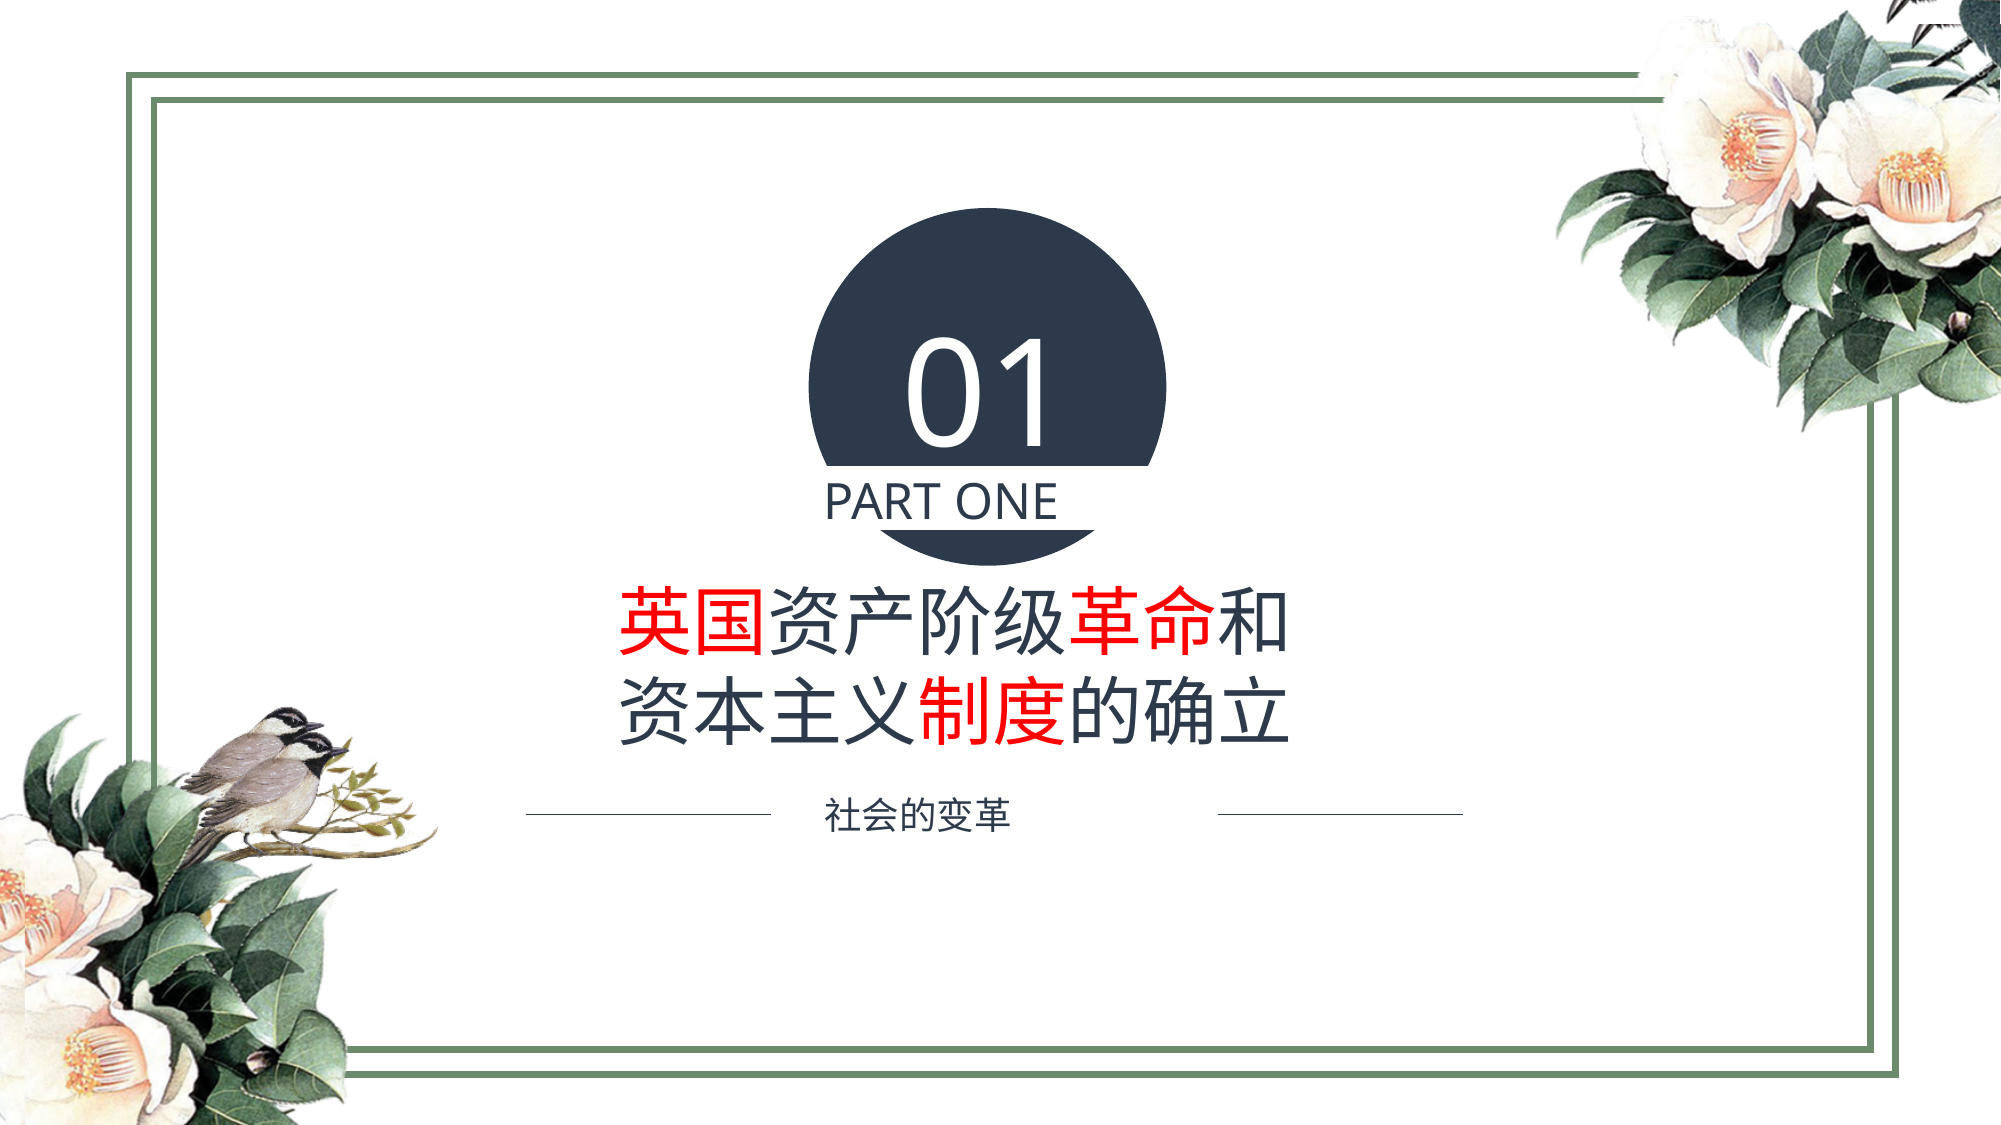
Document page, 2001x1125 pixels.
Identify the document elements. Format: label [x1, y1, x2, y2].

text_box [153, 99, 1897, 1076]
picture [0, 690, 452, 1125]
text_box [128, 74, 1542, 690]
picture [1542, 0, 2001, 446]
text_box [526, 784, 1464, 845]
